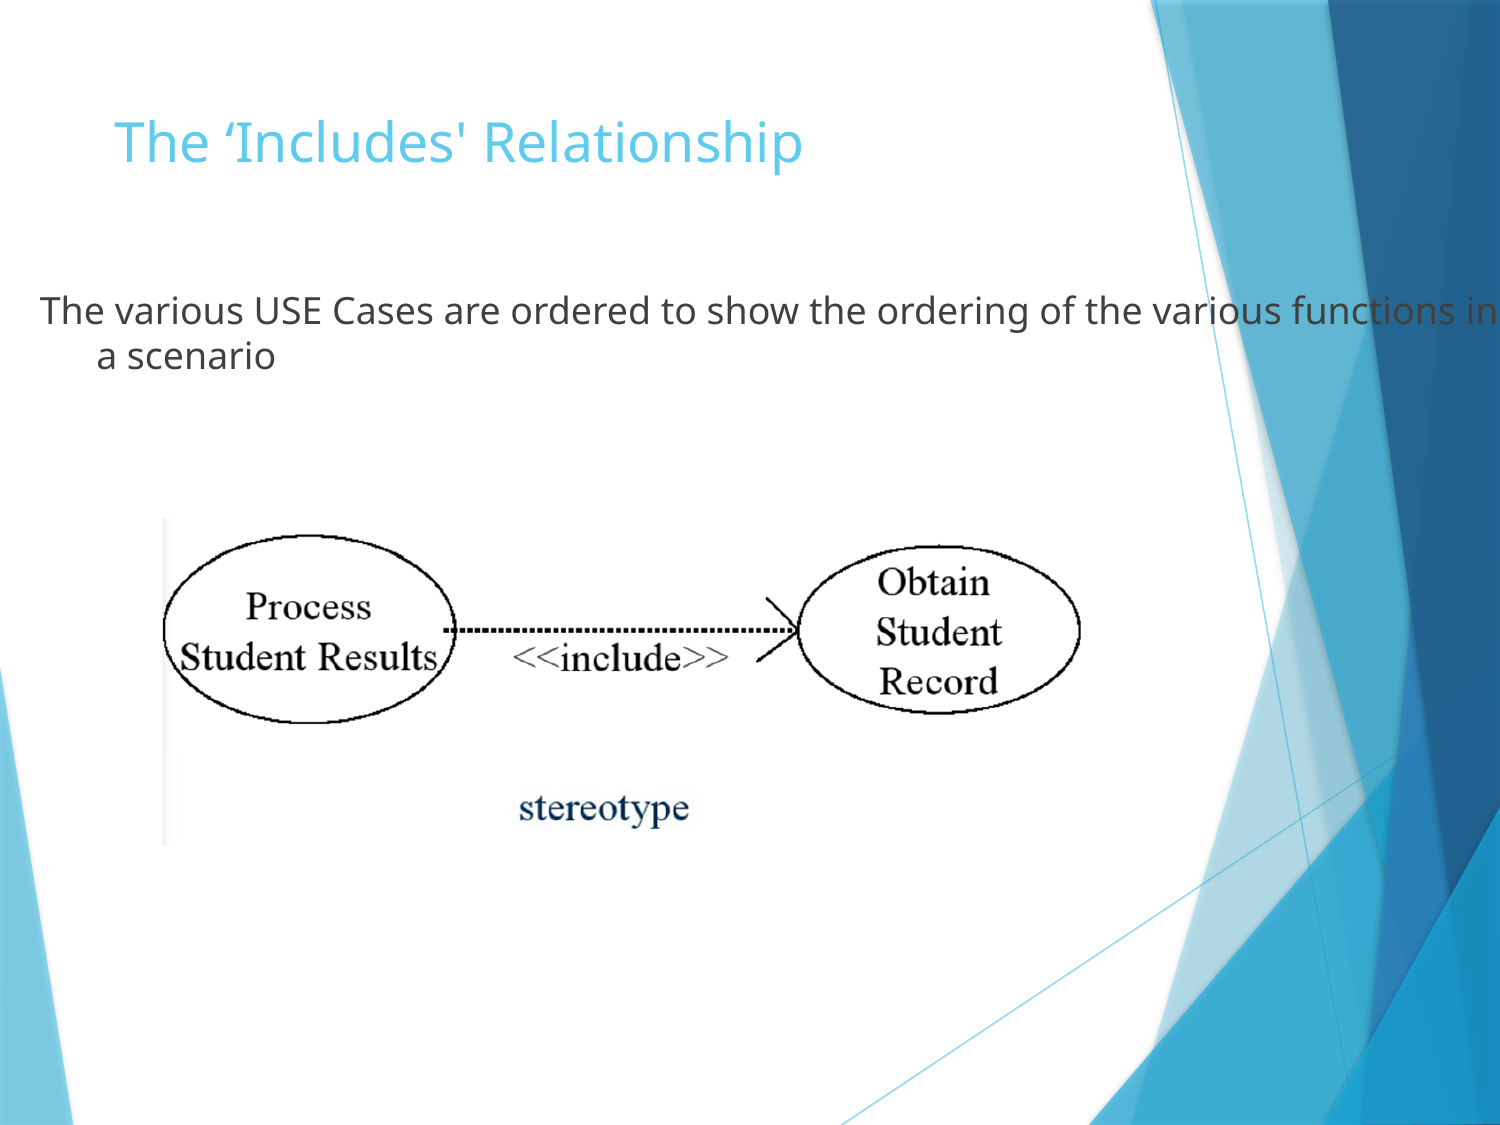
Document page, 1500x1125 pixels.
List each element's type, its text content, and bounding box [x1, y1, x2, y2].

picture [161, 517, 1101, 847]
title The ‘Includes' Relationship [99, 99, 1142, 279]
list The various USE Cases are ordered to show the ordering of the various functions in a scenario [24, 279, 1500, 1022]
